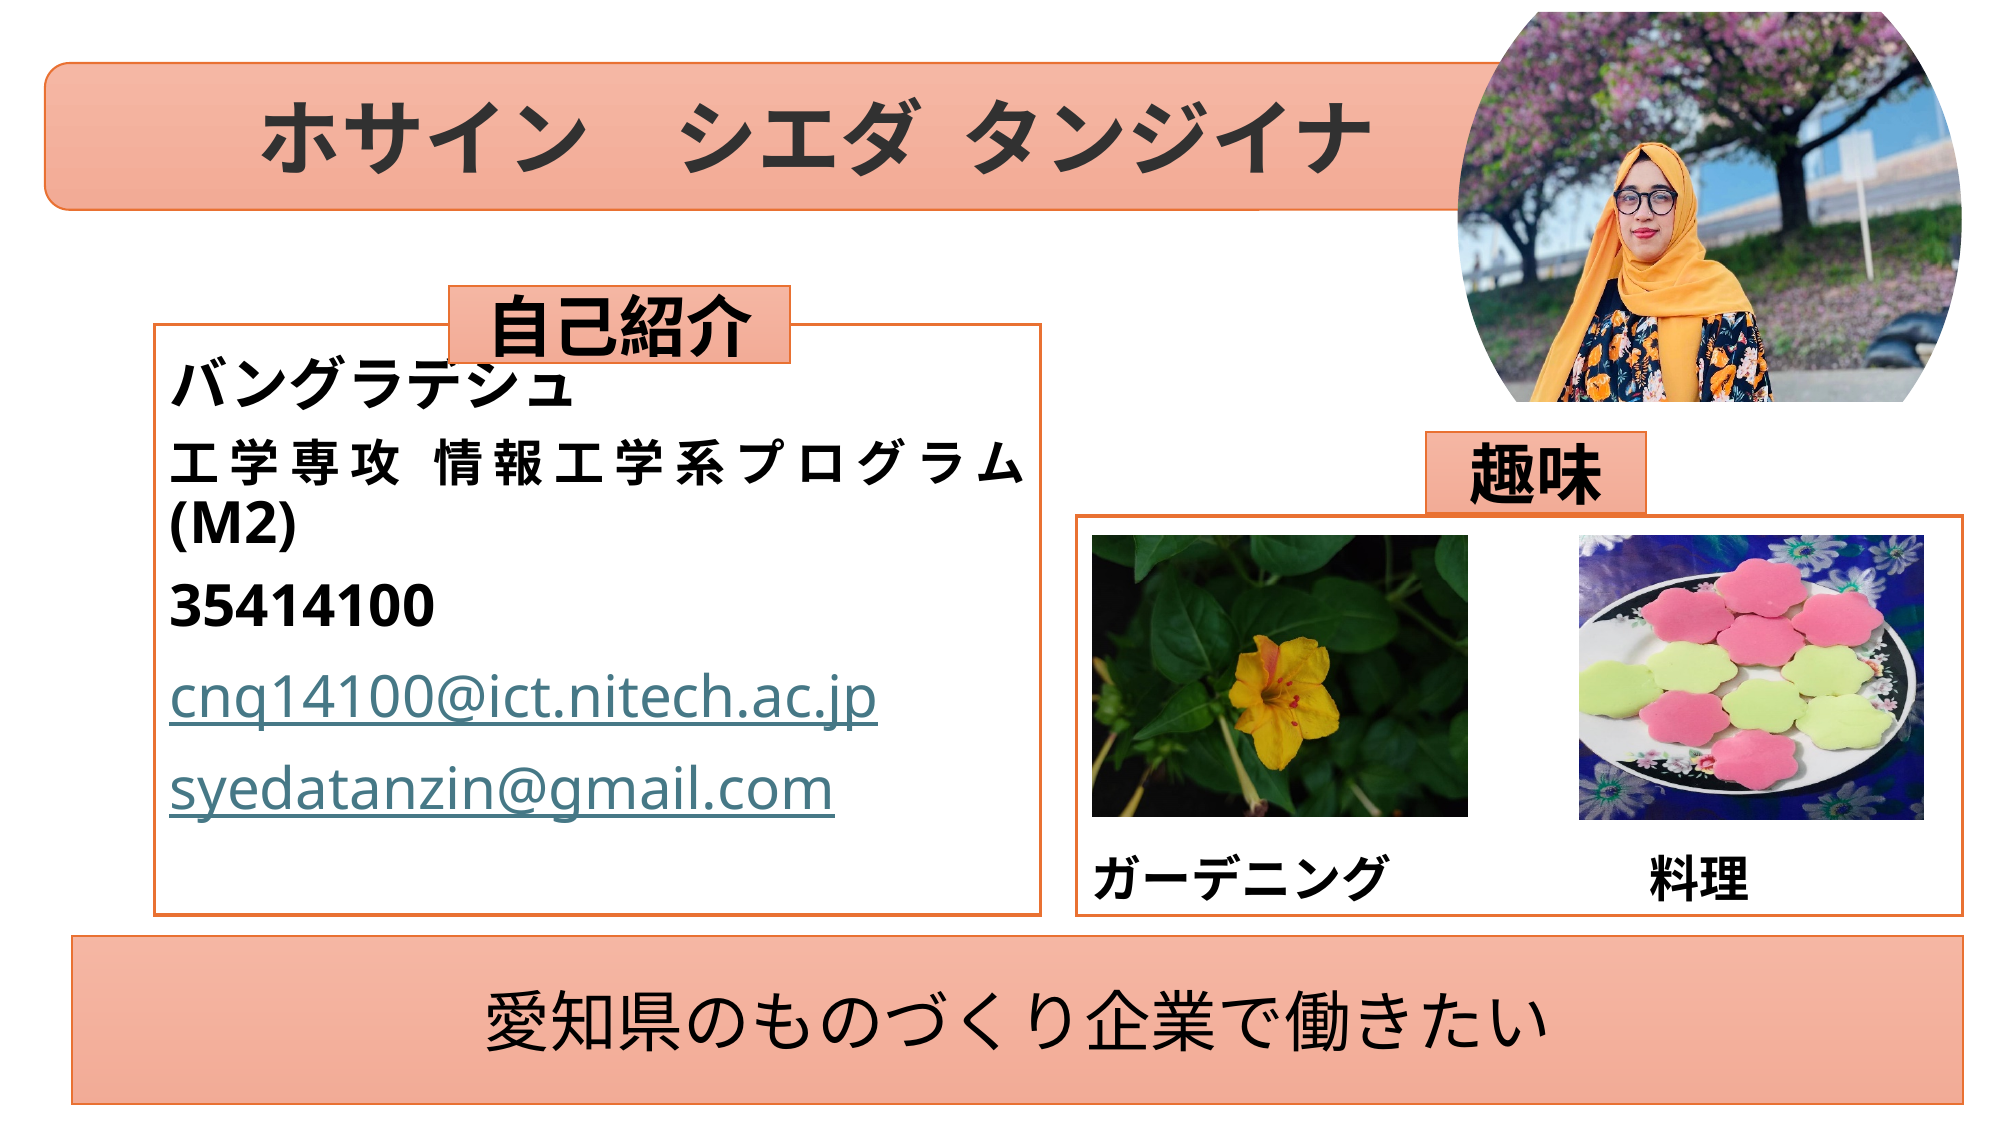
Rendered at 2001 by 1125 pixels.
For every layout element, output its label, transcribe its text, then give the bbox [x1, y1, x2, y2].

text_box バングラデシュ 工学専攻 情報工学系プログラム (M2) 35414100 cnq14100@ict.nitech.ac.jp syedatanzin@gmail.com [153, 323, 1042, 917]
text_box [1522, 710, 1832, 832]
picture [1091, 535, 1468, 818]
text_box [1559, 837, 1870, 893]
text_box ホサイン シエダ タンジイナ [43, 61, 1457, 211]
text_box [1131, 830, 1442, 885]
picture [1457, 11, 1963, 403]
picture [1579, 535, 1924, 820]
text_box 自己紹介 [448, 285, 791, 364]
picture [1709, 535, 1717, 540]
text_box ガーデニング 料理 [1075, 514, 1964, 917]
text_box 愛知県のものづくり企業で働きたい [71, 935, 1964, 1105]
text_box 趣味 [1425, 431, 1647, 514]
